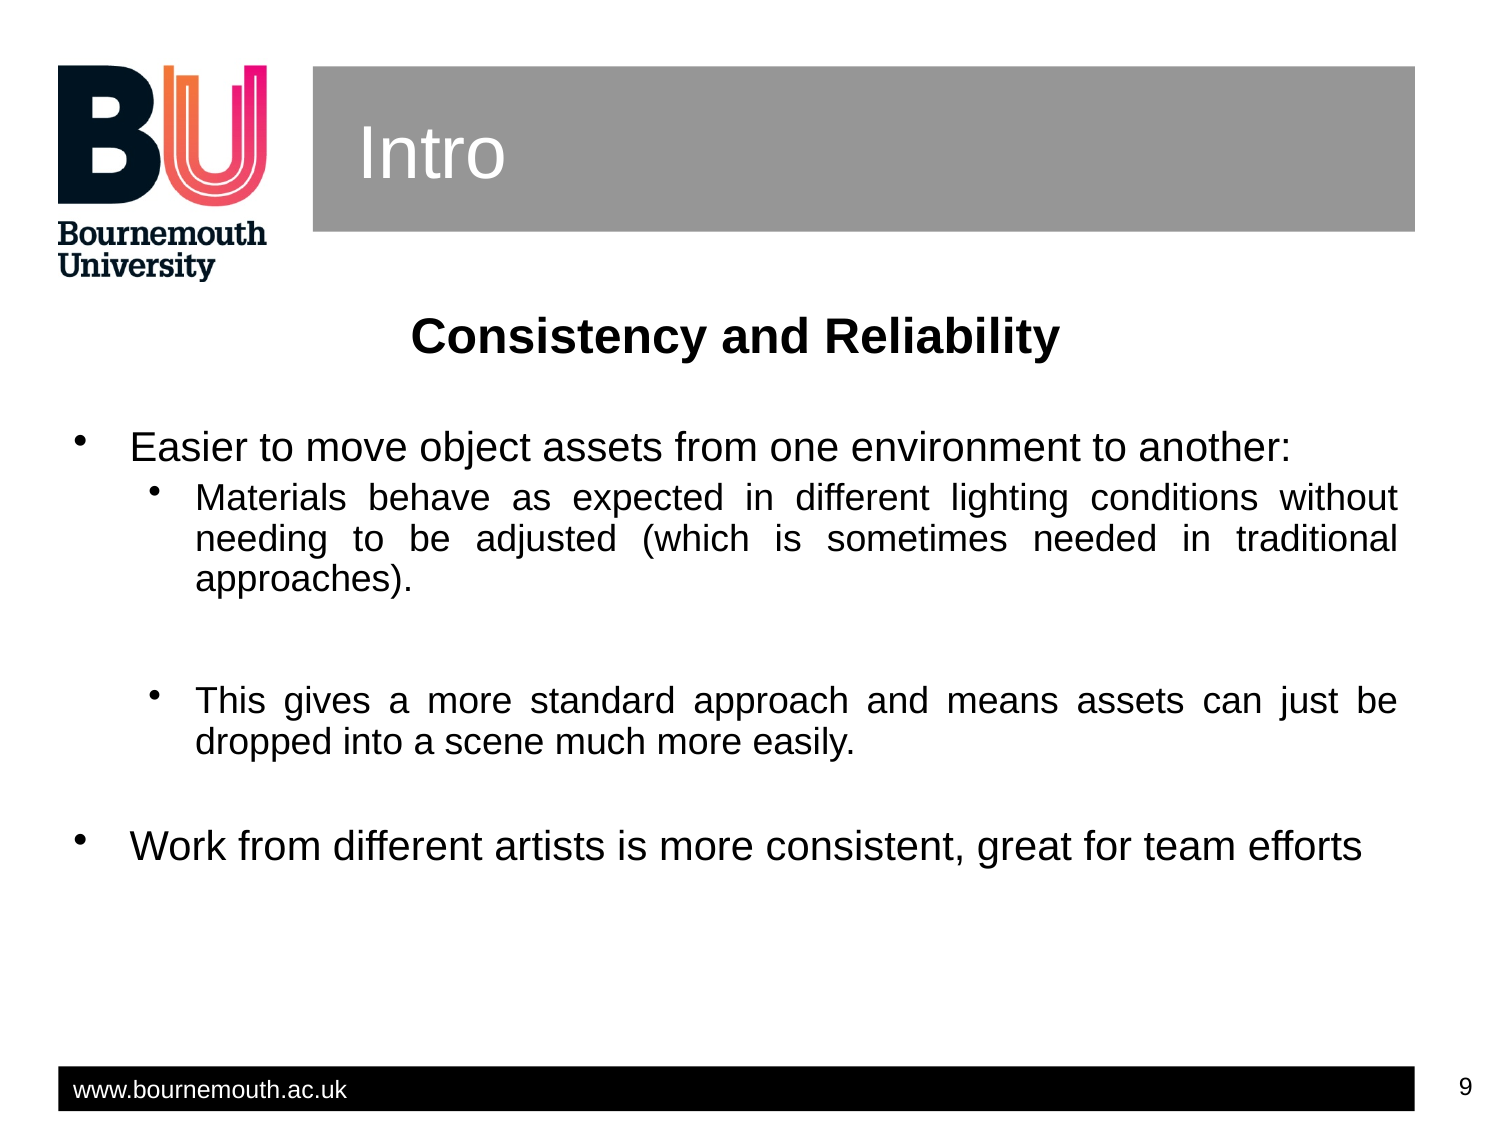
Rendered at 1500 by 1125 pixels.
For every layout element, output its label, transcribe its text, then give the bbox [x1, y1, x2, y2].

picture [58, 58, 274, 282]
list Consistency and Reliability Easier to move object assets from one environment to another: Materials behave as expected in different lighting conditions without needing to be adjusted (which is sometimes needed in traditional approaches). This gives a more standard approach and means assets can just be dropped into a scene much more easily. Work from different artists is more consistent, great for team efforts [58, 302, 1414, 1066]
title Intro [312, 66, 1416, 232]
